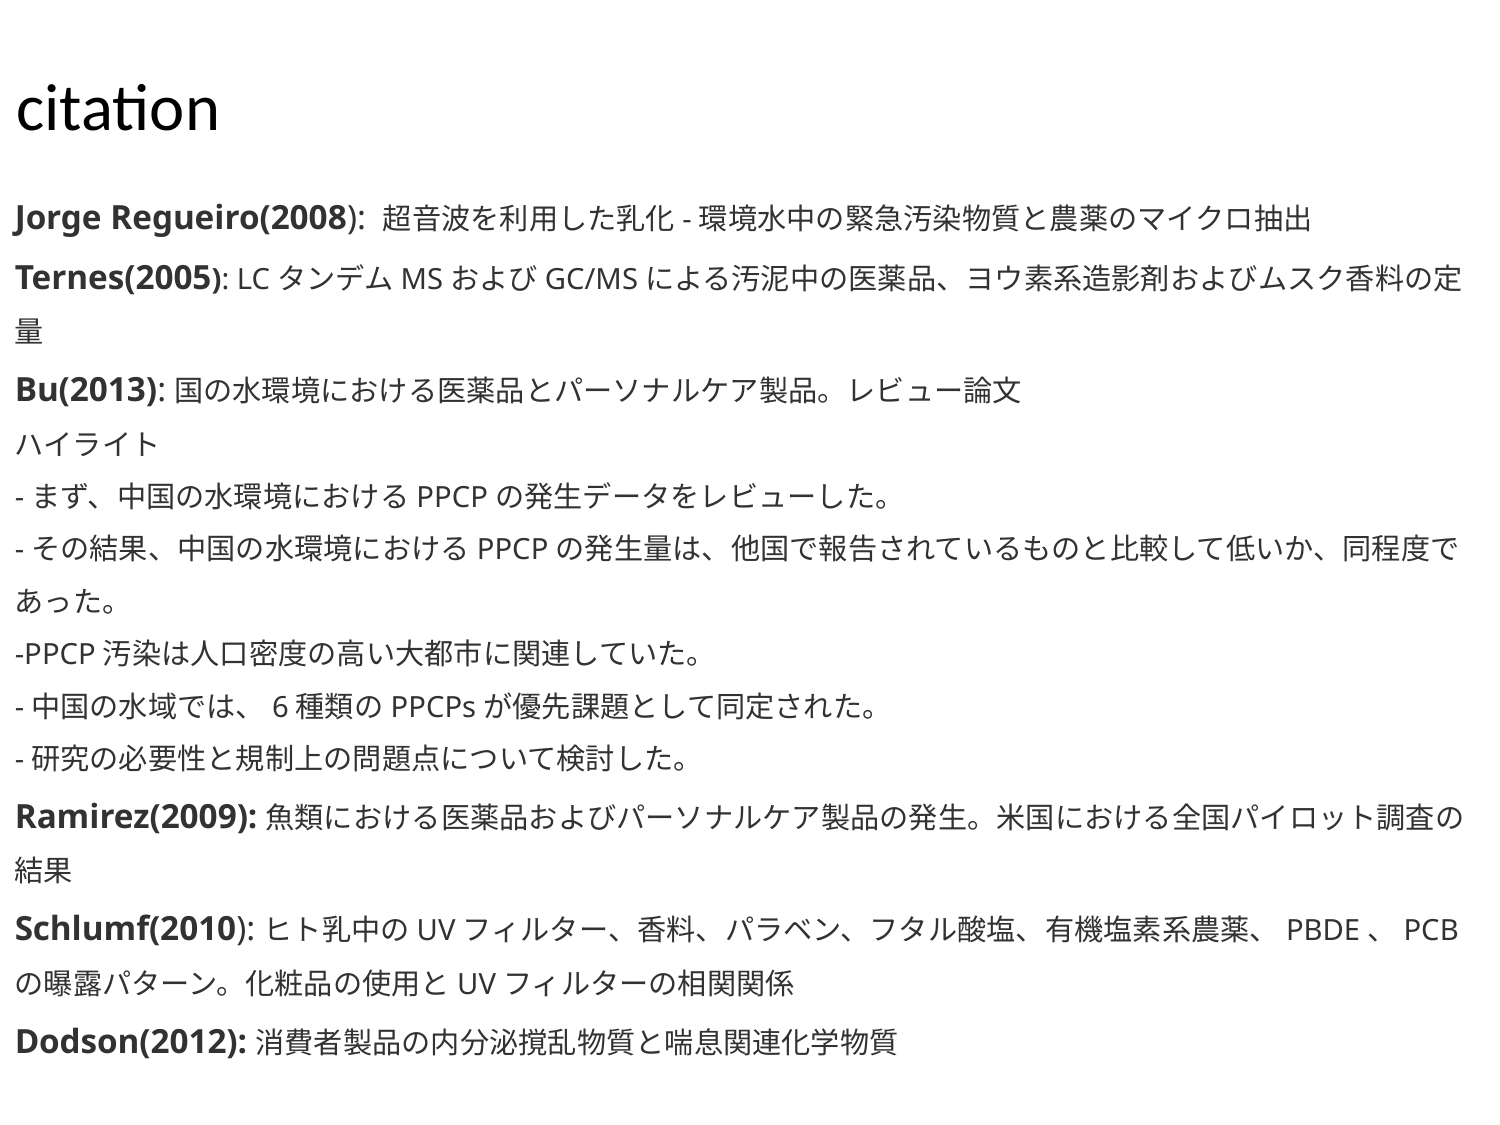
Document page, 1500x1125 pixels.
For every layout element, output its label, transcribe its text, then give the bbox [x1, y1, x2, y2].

text_box Jorge Regueiro(2008): 超音波を利用した乳化-環境水中の緊急汚染物質と農薬のマイクロ抽出 Ternes(2005): LCタンデムMSおよびGC/MSによる汚泥中の医薬品、ヨウ素系造影剤およびムスク香料の定量 Bu(2013):国の水環境における医薬品とパーソナルケア製品。レビュー論文 ハイライト -まず、中国の水環境におけるPPCPの発生データをレビューした。 -その結果、中国の水環境におけるPPCPの発生量は、他国で報告されているものと比較して低いか、同程度であった。 -PPCP汚染は人口密度の高い大都市に関連していた。 -中国の水域では、6種類のPPCPsが優先課題として同定された。 -研究の必要性と規制上の問題点について検討した。 Ramirez(2009):魚類における医薬品およびパーソナルケア製品の発生。米国における全国パイロット調査の結果 Schlumf(2010):ヒト乳中のUVフィルター、香料、パラベン、フタル酸塩、有機塩素系農薬、PBDE、PCBの曝露パターン。化粧品の使用とUVフィルターの相関関係 Dodson(2012):消費者製品の内分泌撹乱物質と喘息関連化学物質 [0, 168, 1500, 1068]
text_box citation [1, 56, 236, 151]
